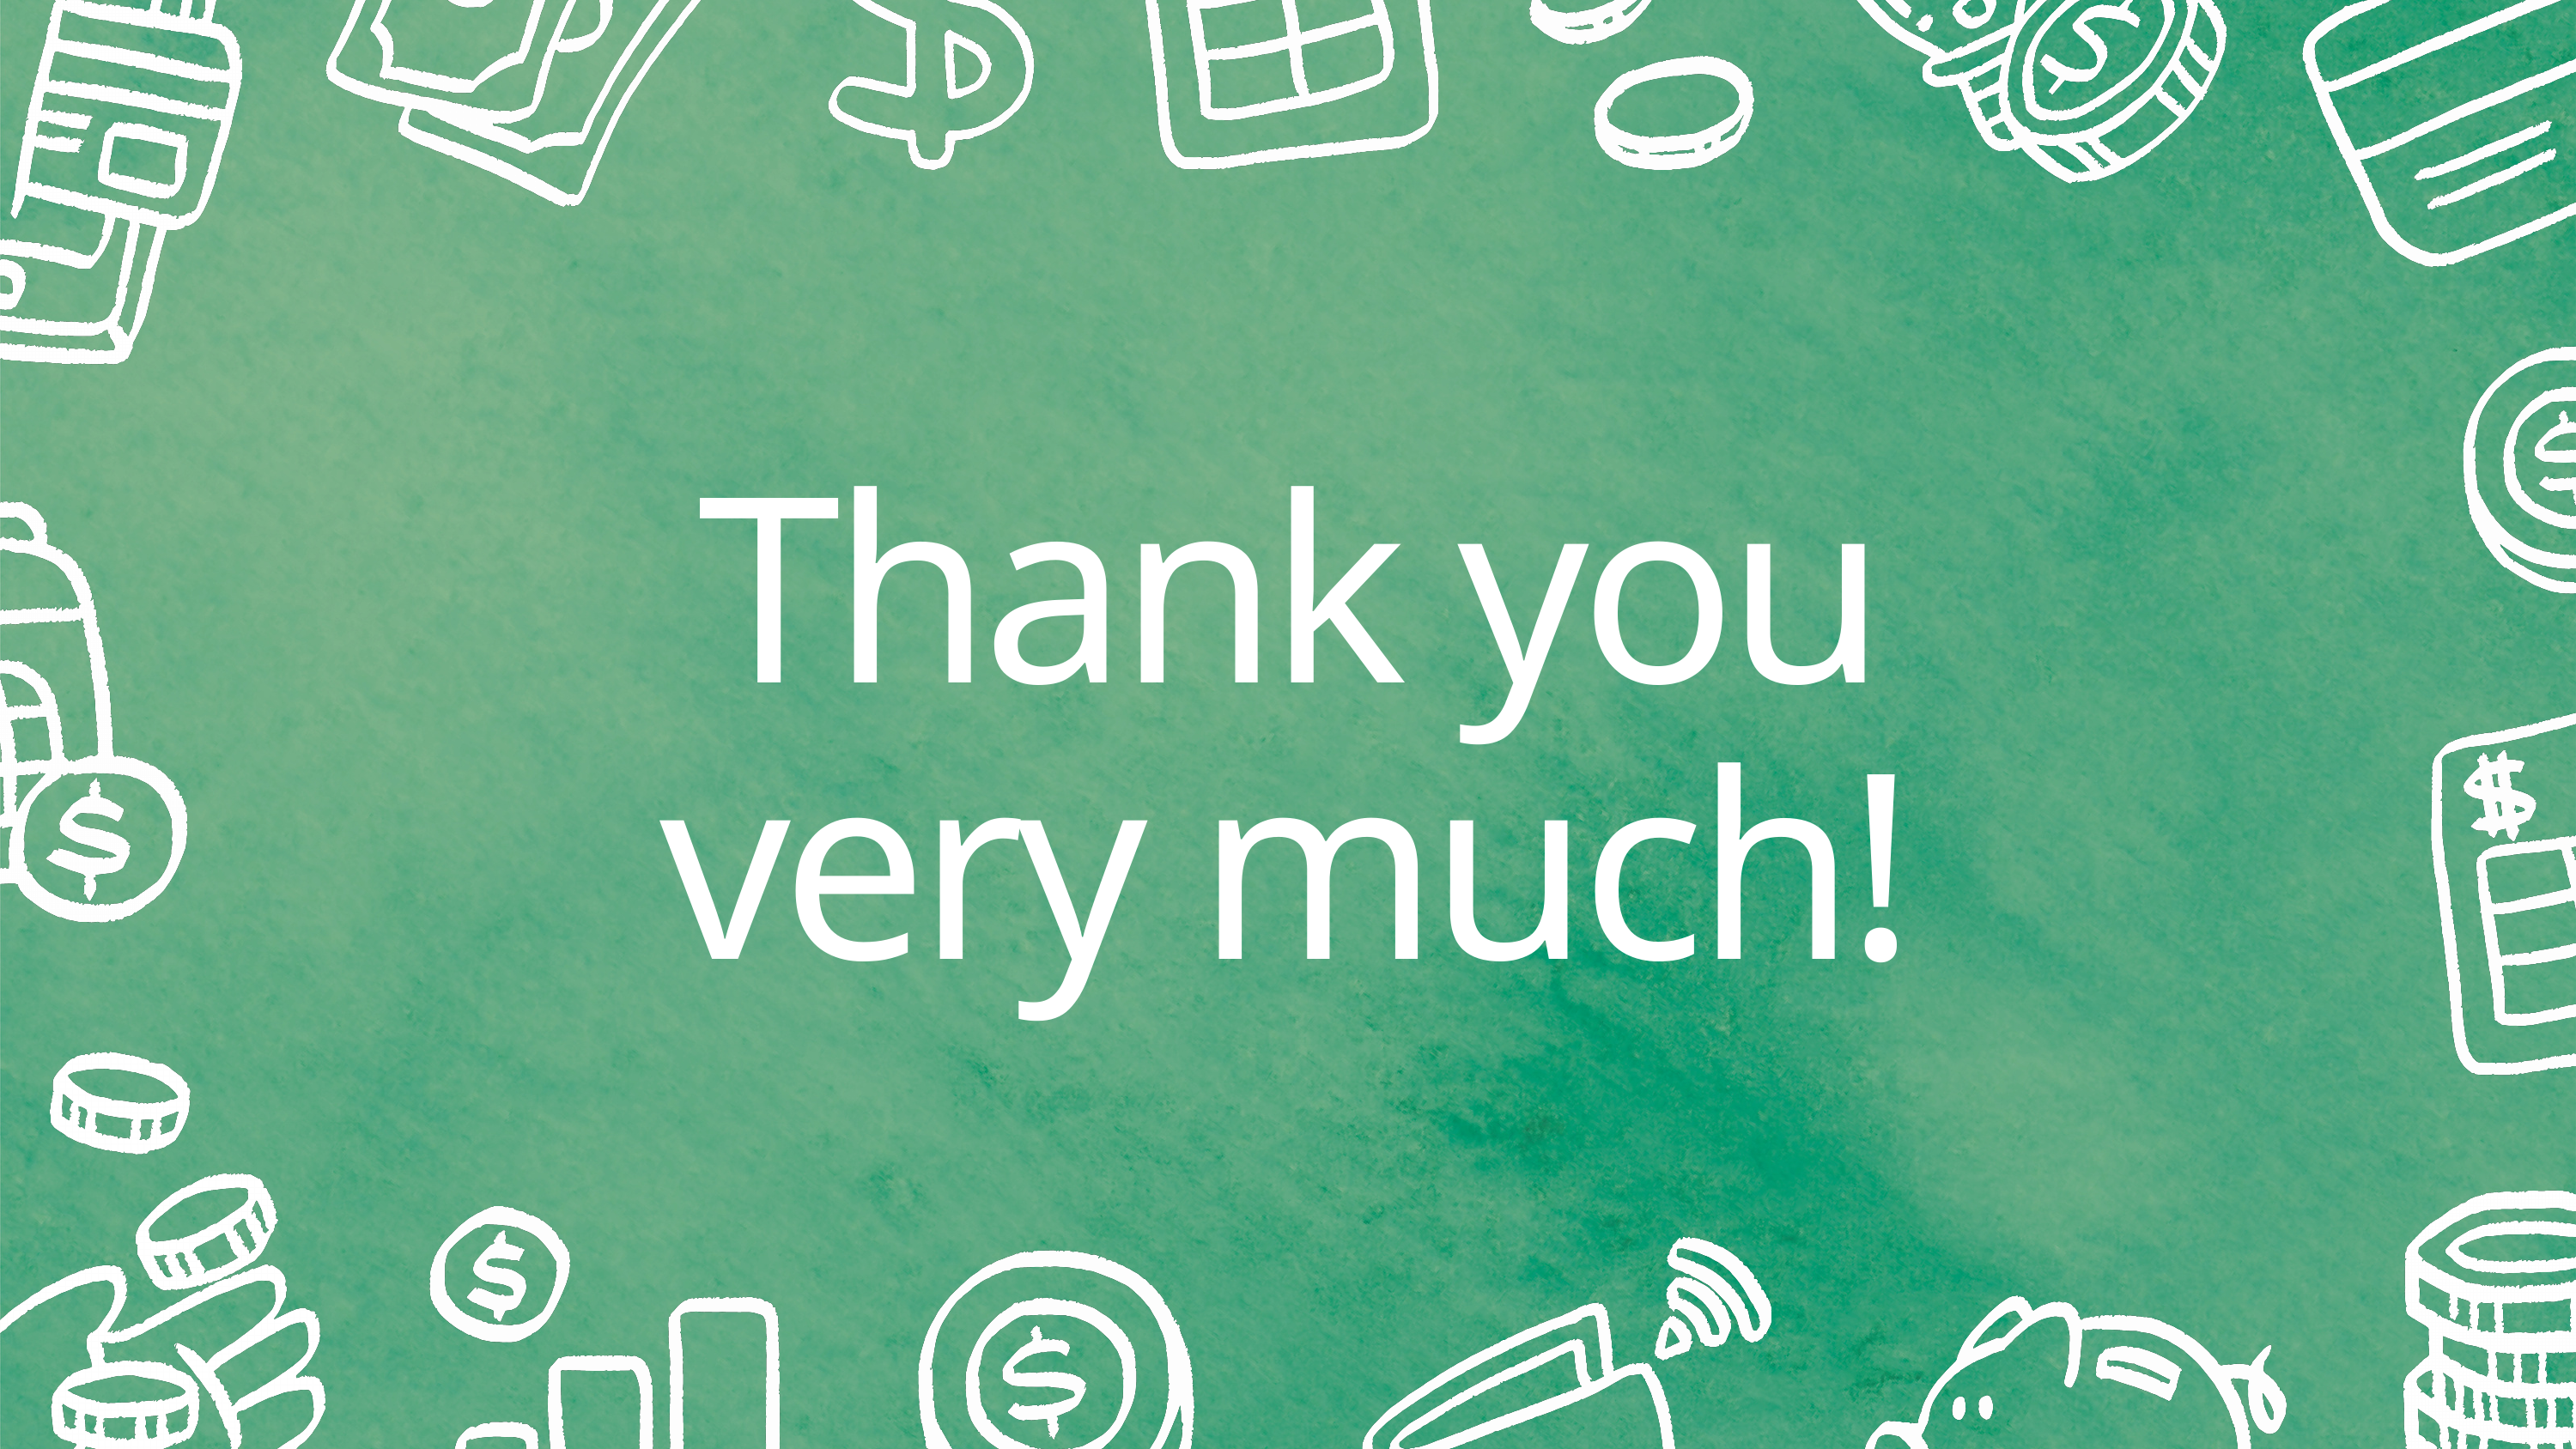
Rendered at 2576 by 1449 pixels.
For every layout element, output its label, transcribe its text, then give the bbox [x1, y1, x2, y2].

text_box [0, 0, 2576, 1449]
text_box [828, 0, 1035, 170]
text_box [2431, 708, 2576, 1076]
text_box [918, 1250, 1259, 1449]
text_box [1859, 1295, 2287, 1449]
text_box [1827, 0, 2227, 184]
text_box [2302, 0, 2576, 267]
text_box [1362, 1236, 1772, 1449]
text_box [325, 0, 745, 207]
text_box [2374, 1190, 2576, 1449]
text_box [0, 1052, 326, 1449]
text_box [428, 1206, 816, 1449]
text_box Thank you very much! [504, 458, 2072, 1011]
text_box [0, 495, 188, 923]
text_box [1137, 0, 1439, 170]
text_box [1522, 0, 1783, 170]
text_box [0, 0, 242, 365]
text_box [2463, 346, 2576, 709]
